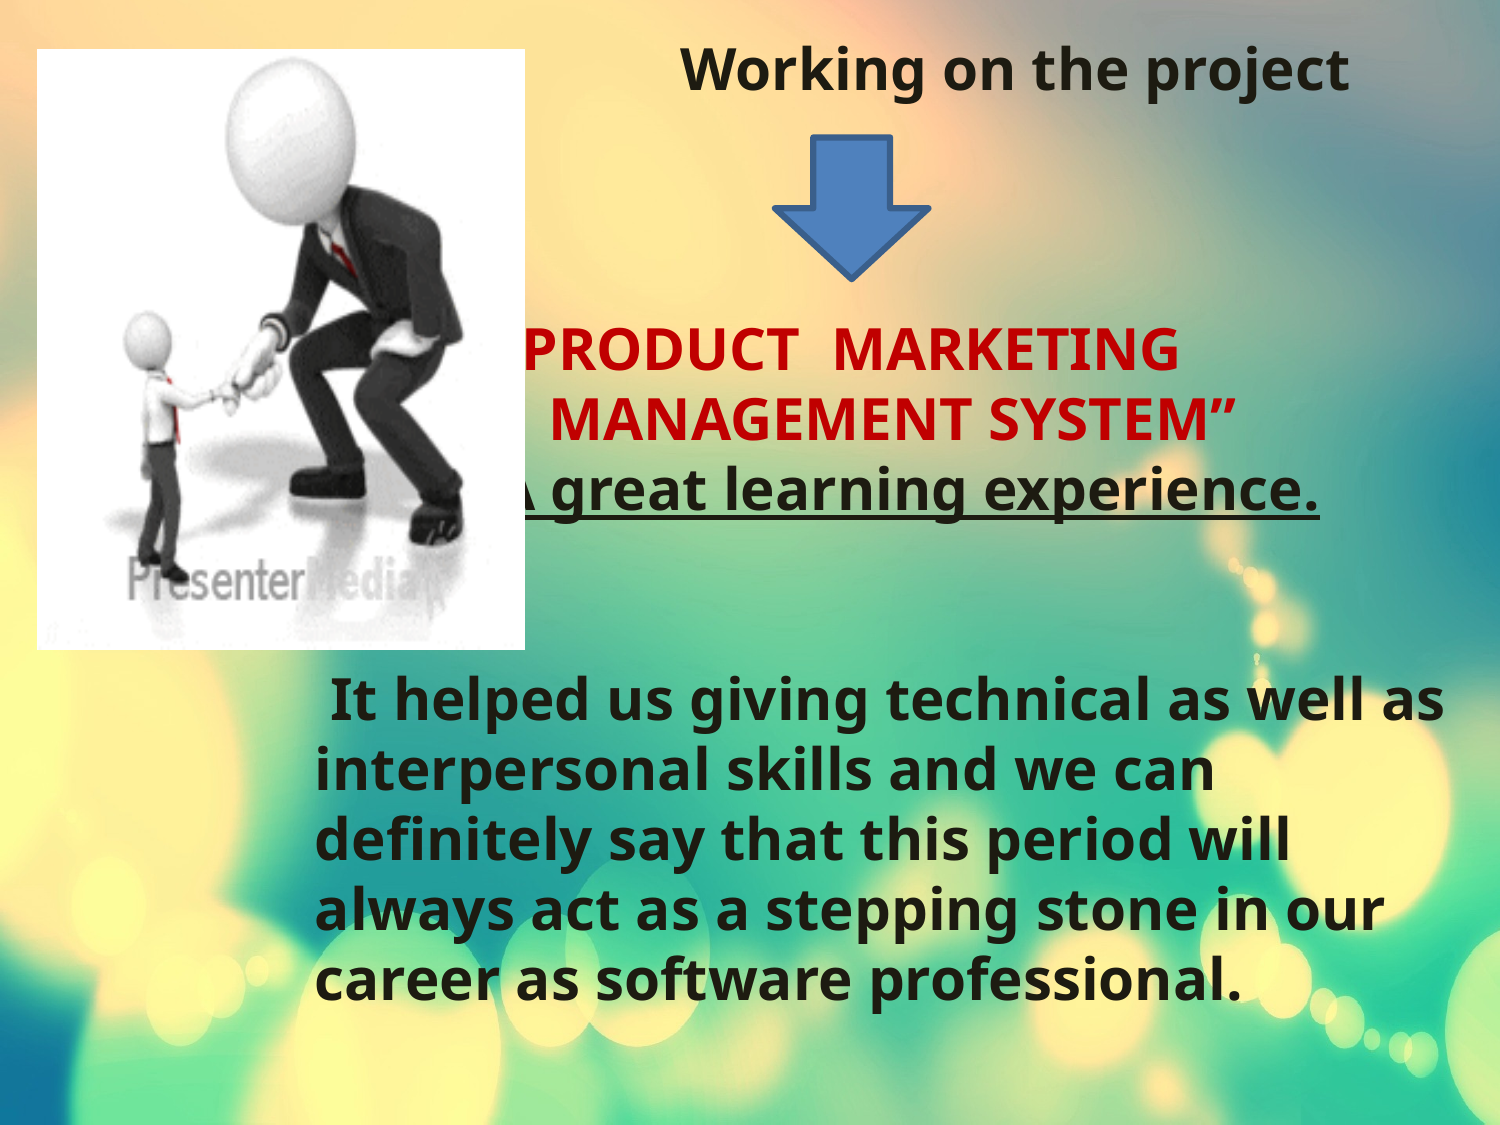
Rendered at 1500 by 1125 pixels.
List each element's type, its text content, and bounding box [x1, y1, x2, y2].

picture [0, 0, 1500, 1125]
text_box [772, 135, 931, 281]
text_box Working on the project “PRODUCT MARKETING MANAGEMENT SYSTEM” A great learning experience. It helped us giving technical as well as interpersonal skills and we can definitely say that this period will always act as a stepping stone in our career as software professional. [299, 24, 1500, 1065]
